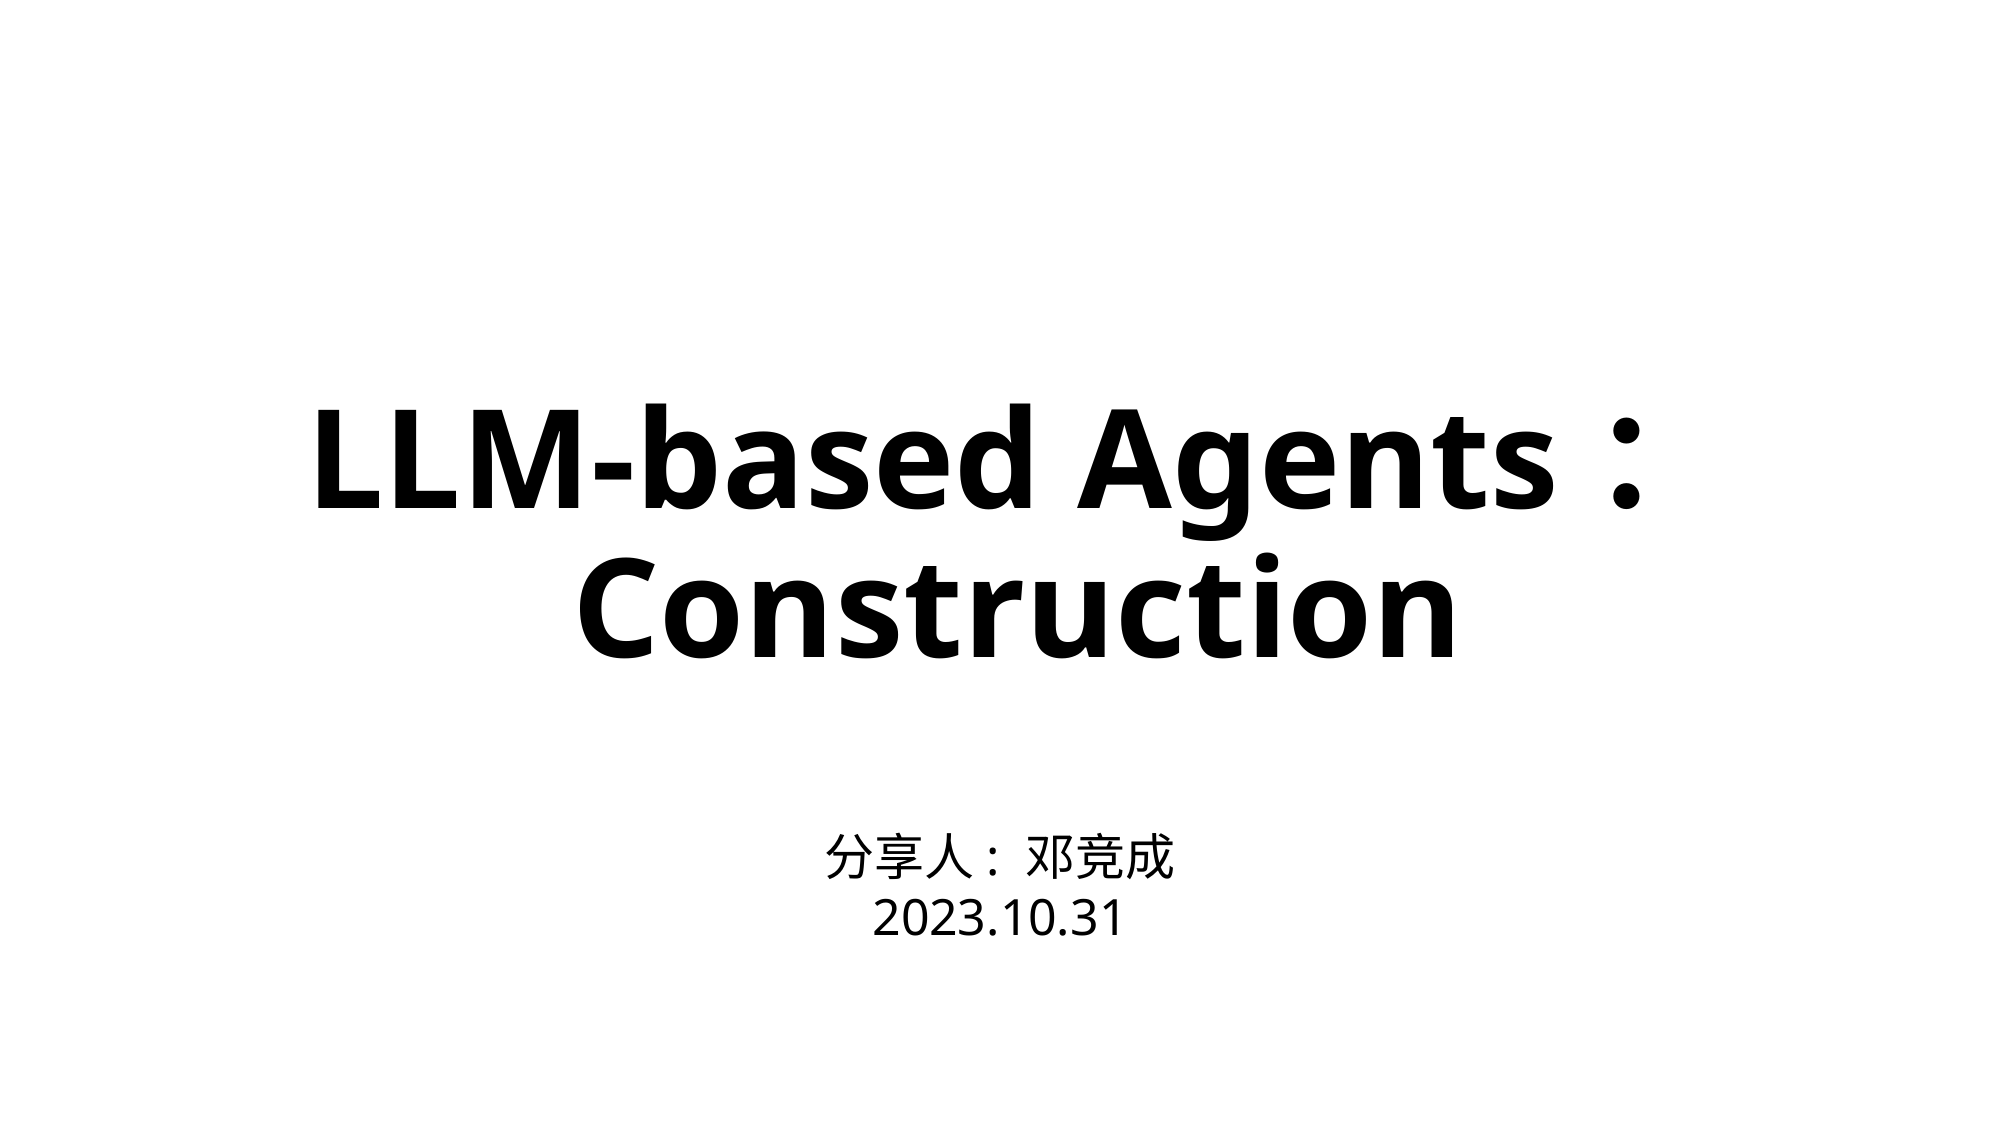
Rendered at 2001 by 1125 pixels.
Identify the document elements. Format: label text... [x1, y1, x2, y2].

subtitle 分享人: 邓竞成 2023.10.31 [249, 818, 1750, 1090]
title LLM-based Agents： Construction [185, 302, 1851, 695]
